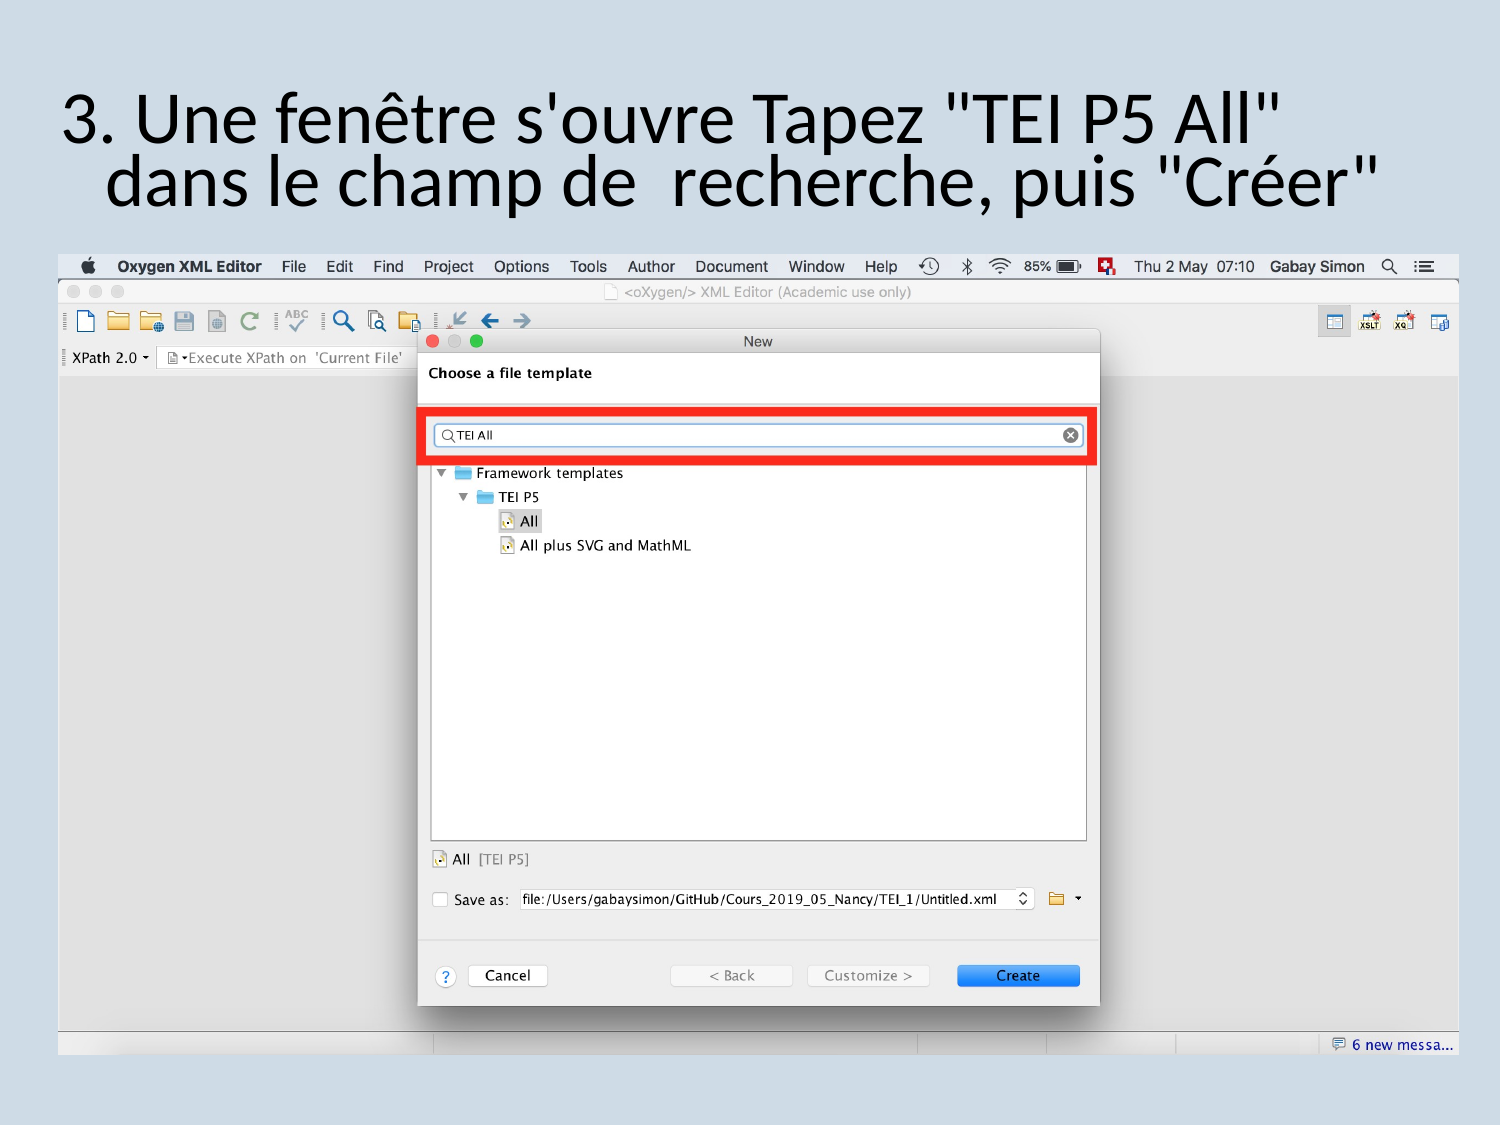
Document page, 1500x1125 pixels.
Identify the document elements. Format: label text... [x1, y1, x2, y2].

title 3. Une fenêtre s'ouvre Tapez "TEI P5 All" dans le champ de recherche, puis "Créer" [58, 62, 1437, 253]
picture [58, 254, 1459, 1055]
